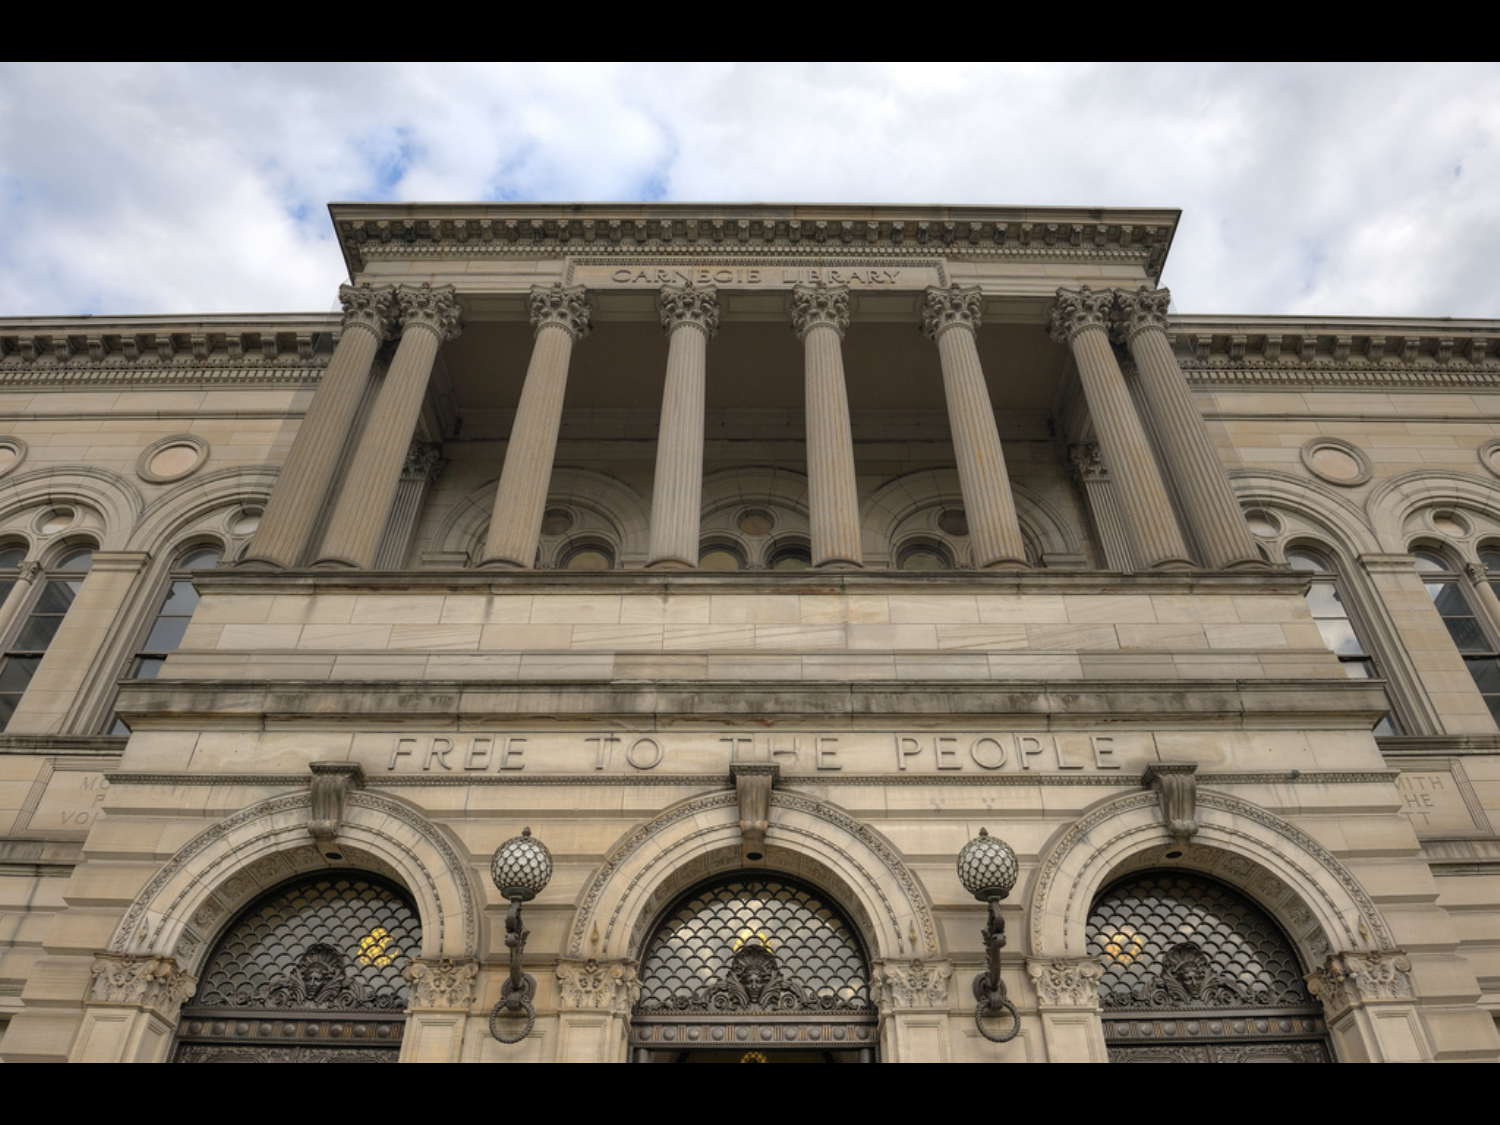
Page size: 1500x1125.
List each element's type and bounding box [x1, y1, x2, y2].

picture [0, 61, 1500, 1063]
